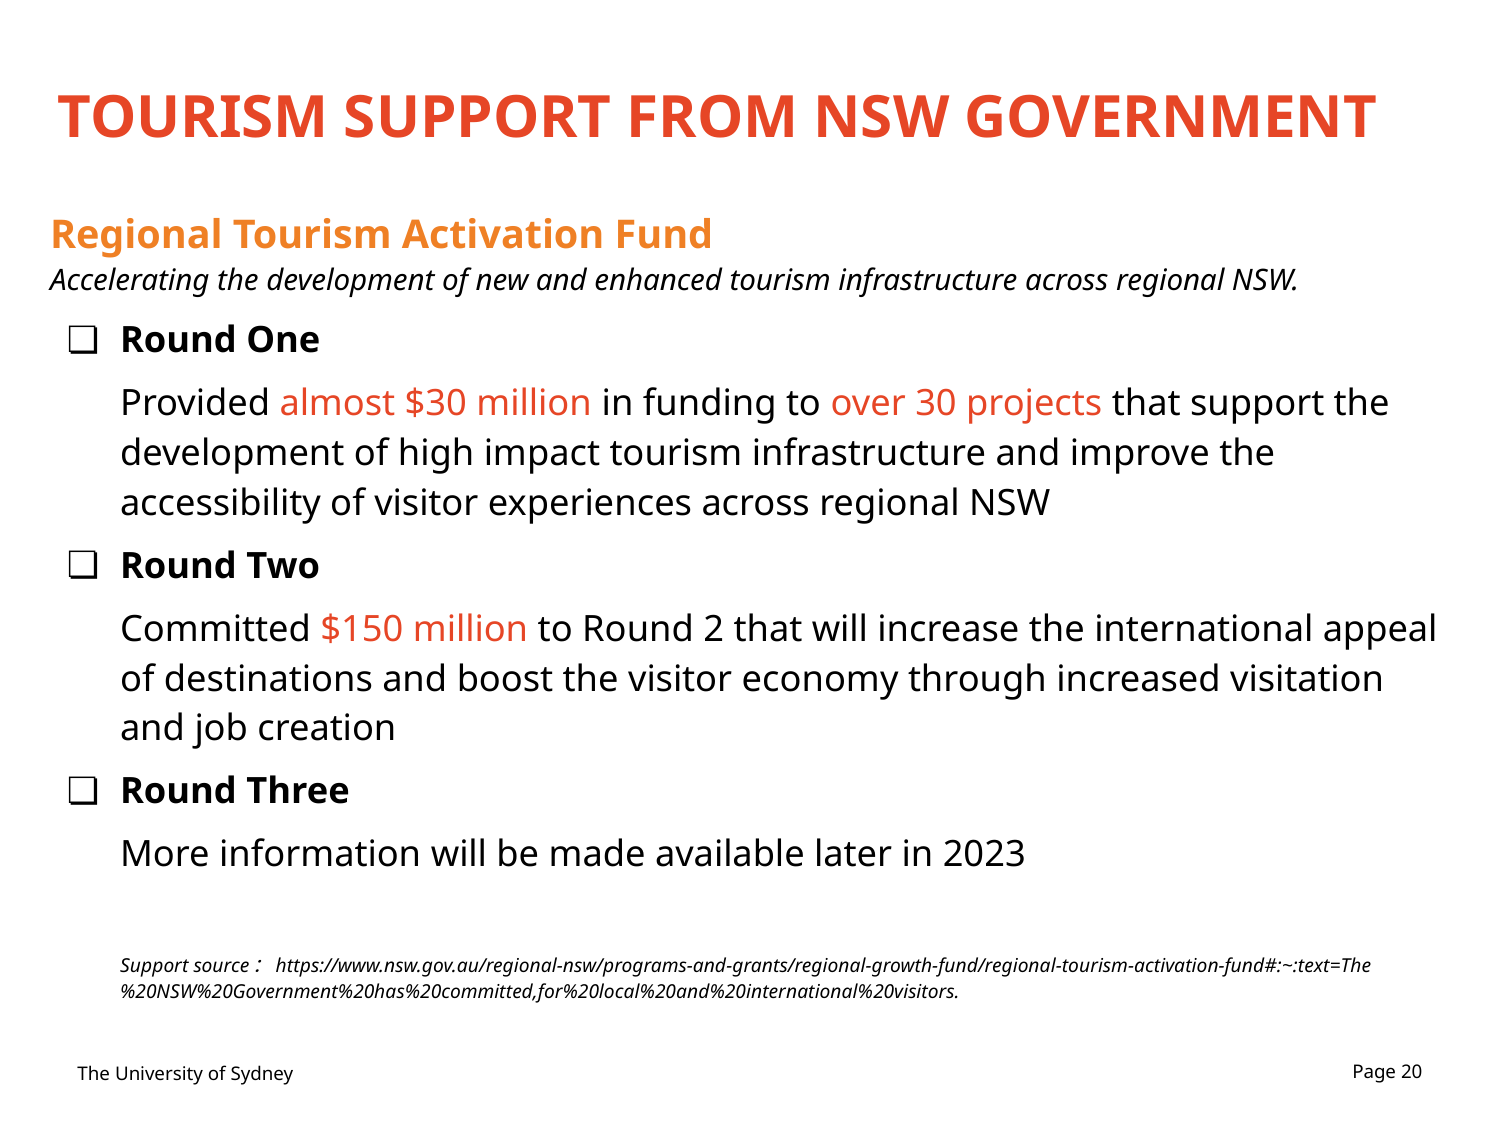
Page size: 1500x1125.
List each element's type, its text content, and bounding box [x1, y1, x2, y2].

list Regional Tourism Activation Fund Accelerating the development of new and enhanced tourism infrastructure across regional NSW. Round One Provided almost $30 million in funding to over 30 projects that support the development of high impact tourism infrastructure and improve the accessibility of visitor experiences across regional NSW Round Two Committed $150 million to Round 2 that will increase the international appeal of destinations and boost the visitor economy through increased visitation and job creation Round Three More information will be made available later in 2023 Support source：https://www.nsw.gov.au/regional-nsw/programs-and-grants/regional-growth-fund/regional-tourism-activation-fund#:~:text=The%20NSW%20Government%20has%20committed,for%20local%20and%20international%20visitors. [35, 194, 1457, 1013]
title TOURISM SUPPORT FROM NSW GOVERNMENT [42, 20, 1393, 194]
